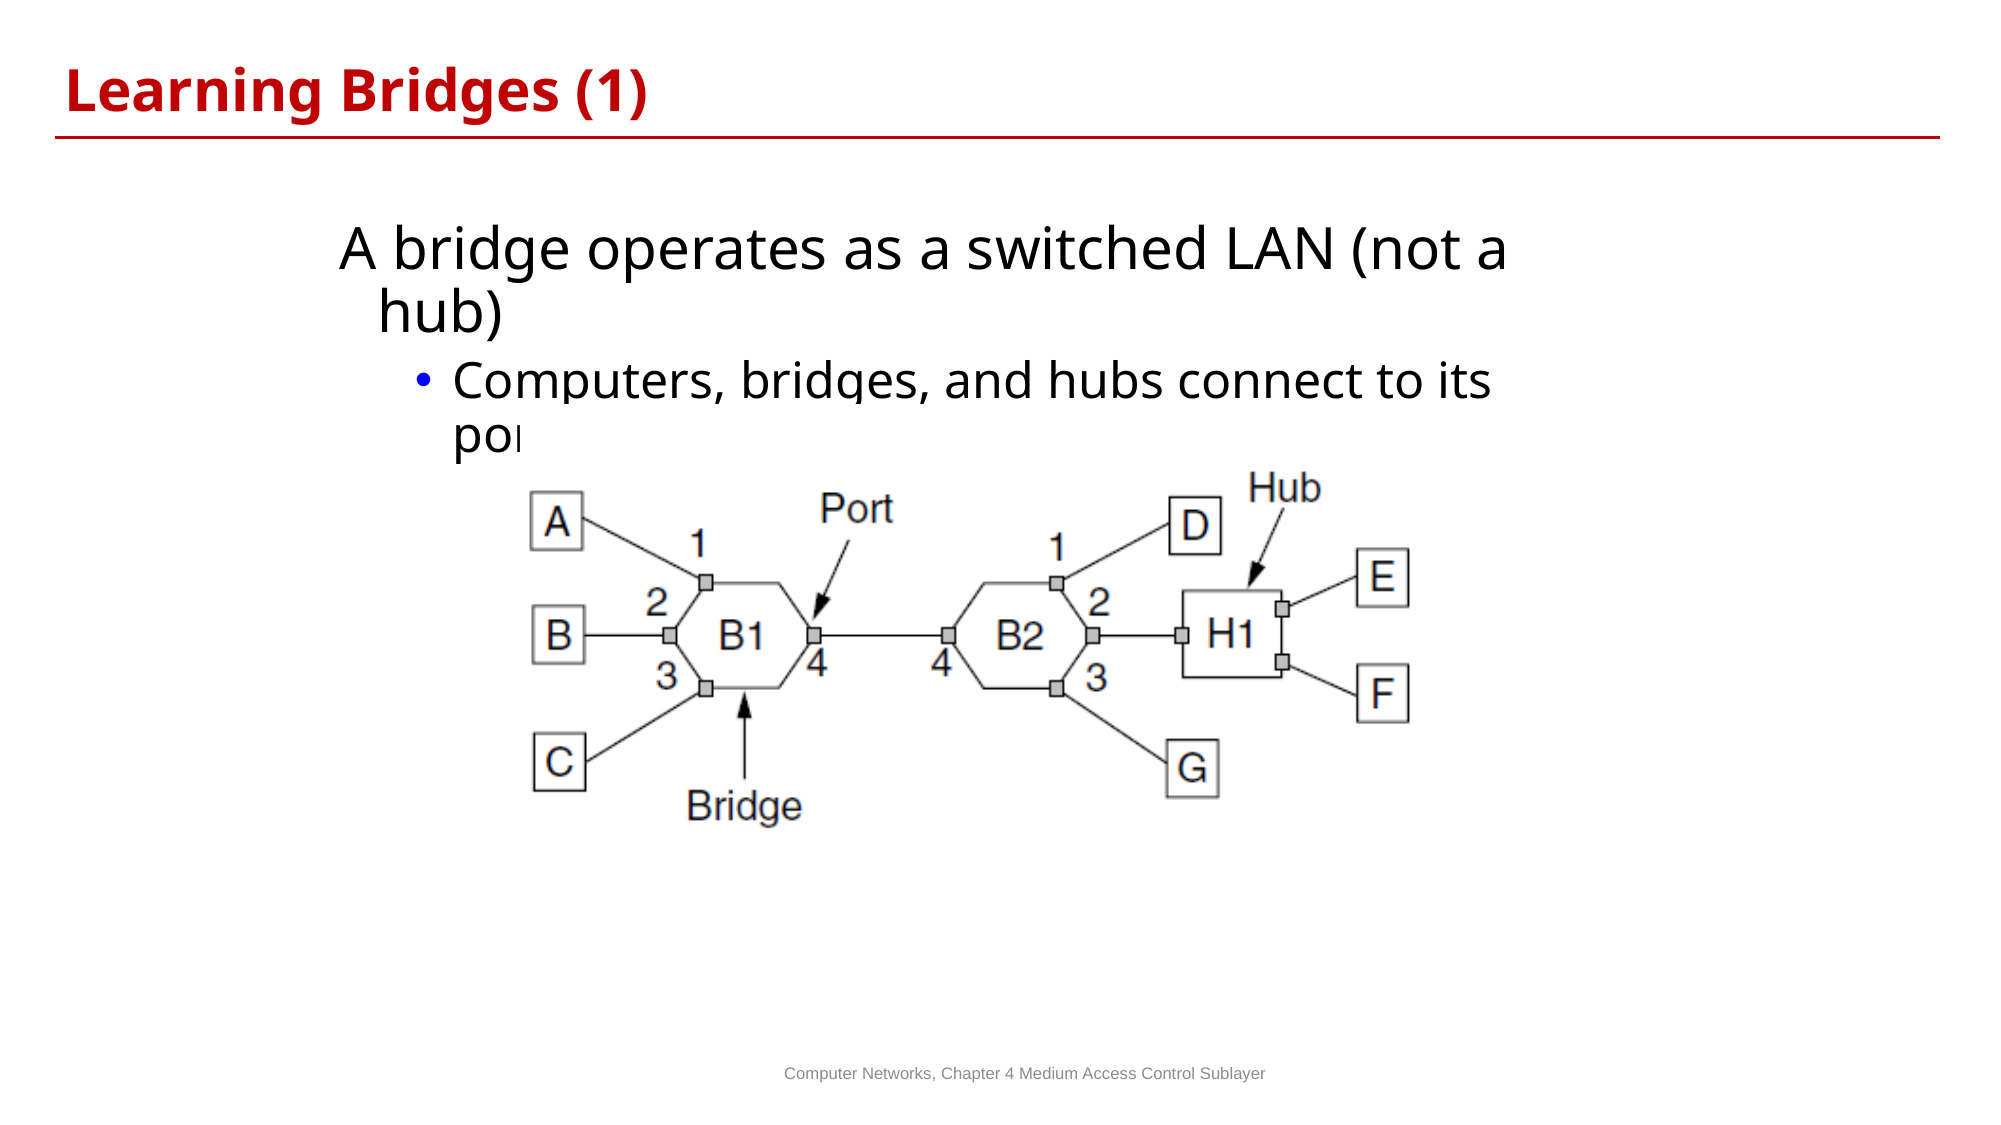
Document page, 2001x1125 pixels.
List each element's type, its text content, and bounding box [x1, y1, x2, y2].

text_box Learning Bridges (1) [49, 45, 1972, 130]
footer Computer Networks, Chapter 4 Medium Access Control Sublayer [662, 1042, 1389, 1103]
list A bridge operates as a switched LAN (not a hub) Computers, bridges, and hubs connect to its ports [324, 211, 1603, 405]
picture [519, 404, 1422, 869]
